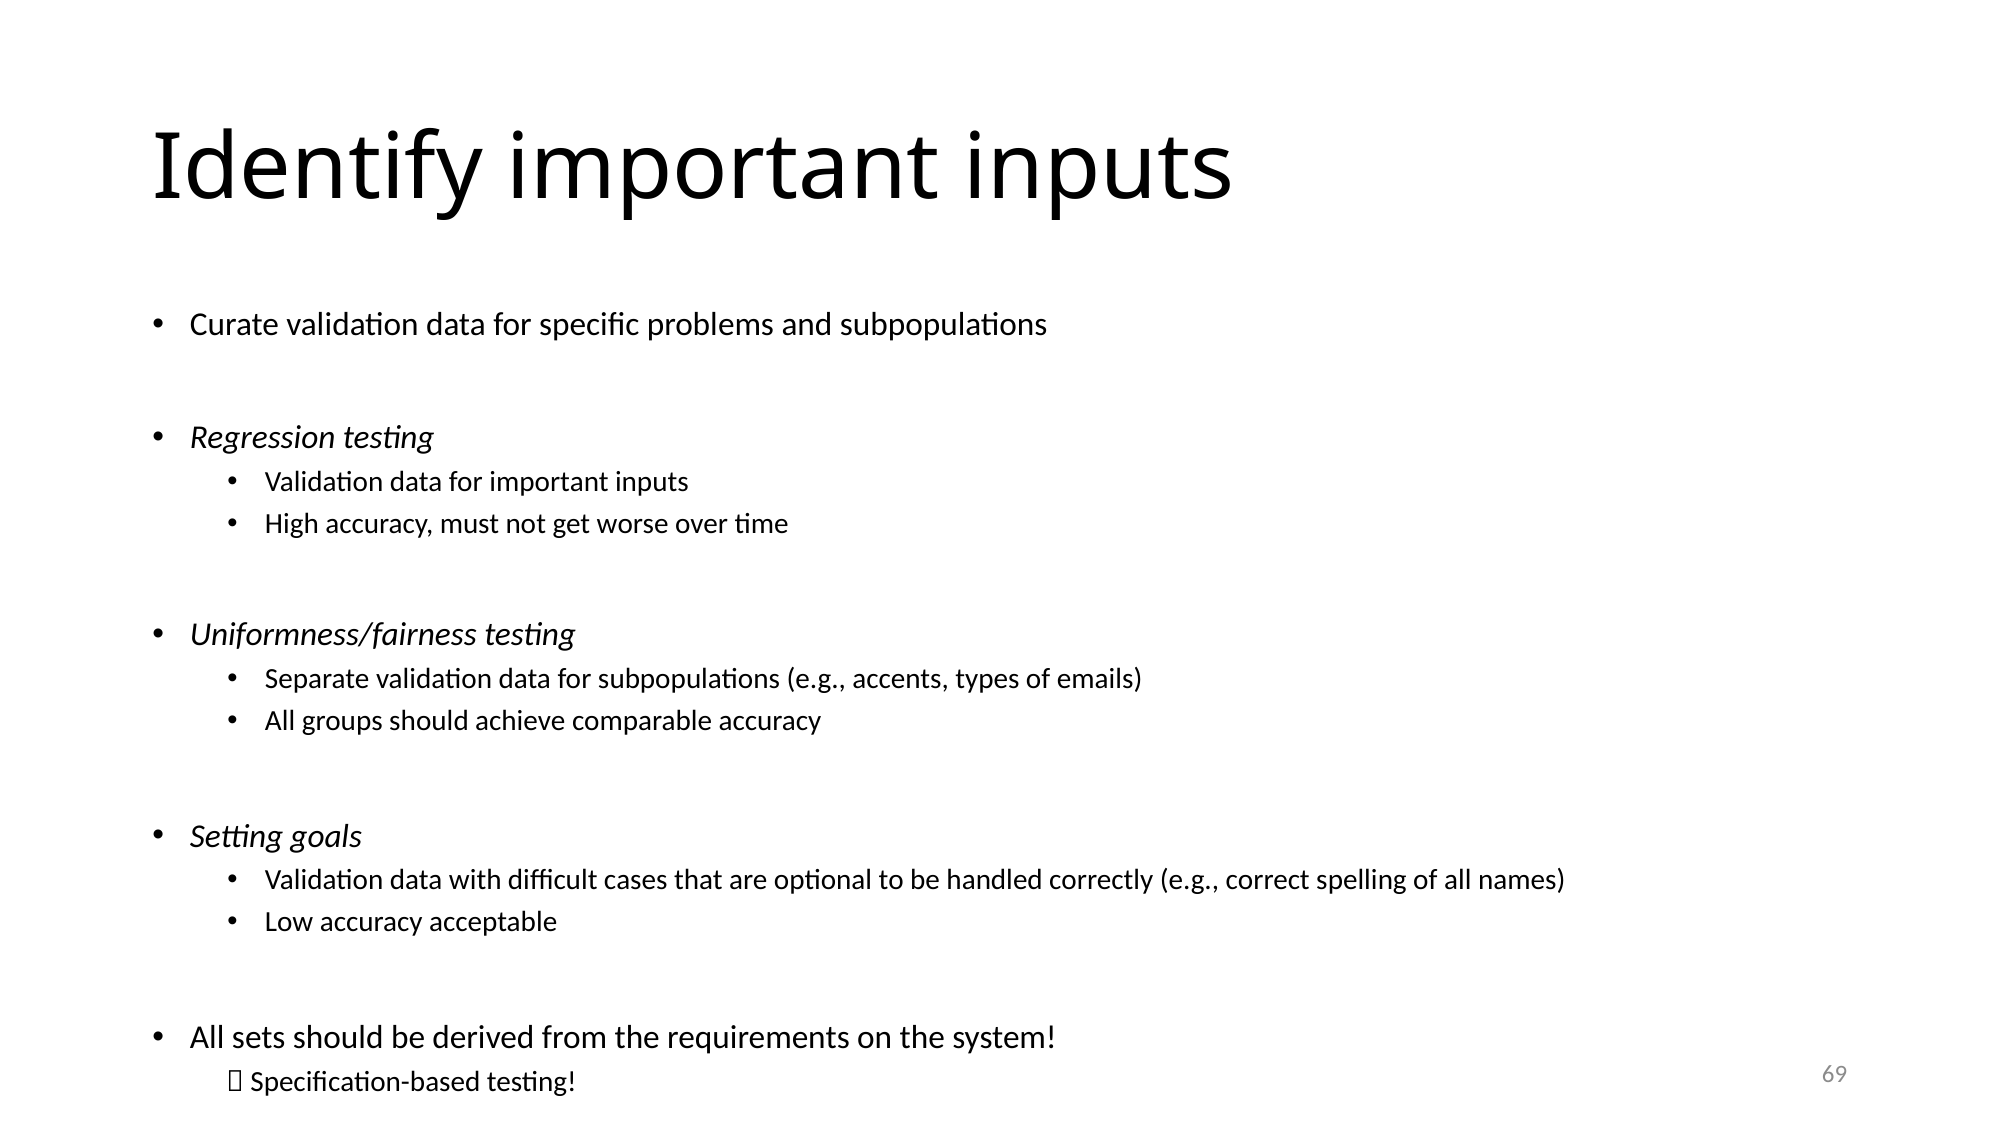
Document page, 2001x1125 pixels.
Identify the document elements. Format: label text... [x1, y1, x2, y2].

list Curate validation data for specific problems and subpopulations Regression testing Validation data for important inputs High accuracy, must not get worse over time Uniformness/fairness testing Separate validation data for subpopulations (e.g., accents, types of emails) All groups should achieve comparable accuracy Setting goals Validation data with difficult cases that are optional to be handled correctly (e.g., correct spelling of all names) Low accuracy acceptable All sets should be derived from the requirements on the system!  Specification-based testing! [137, 299, 1863, 1014]
title Identify important inputs [137, 59, 1863, 278]
slide_number 69 [1412, 1042, 1863, 1103]
